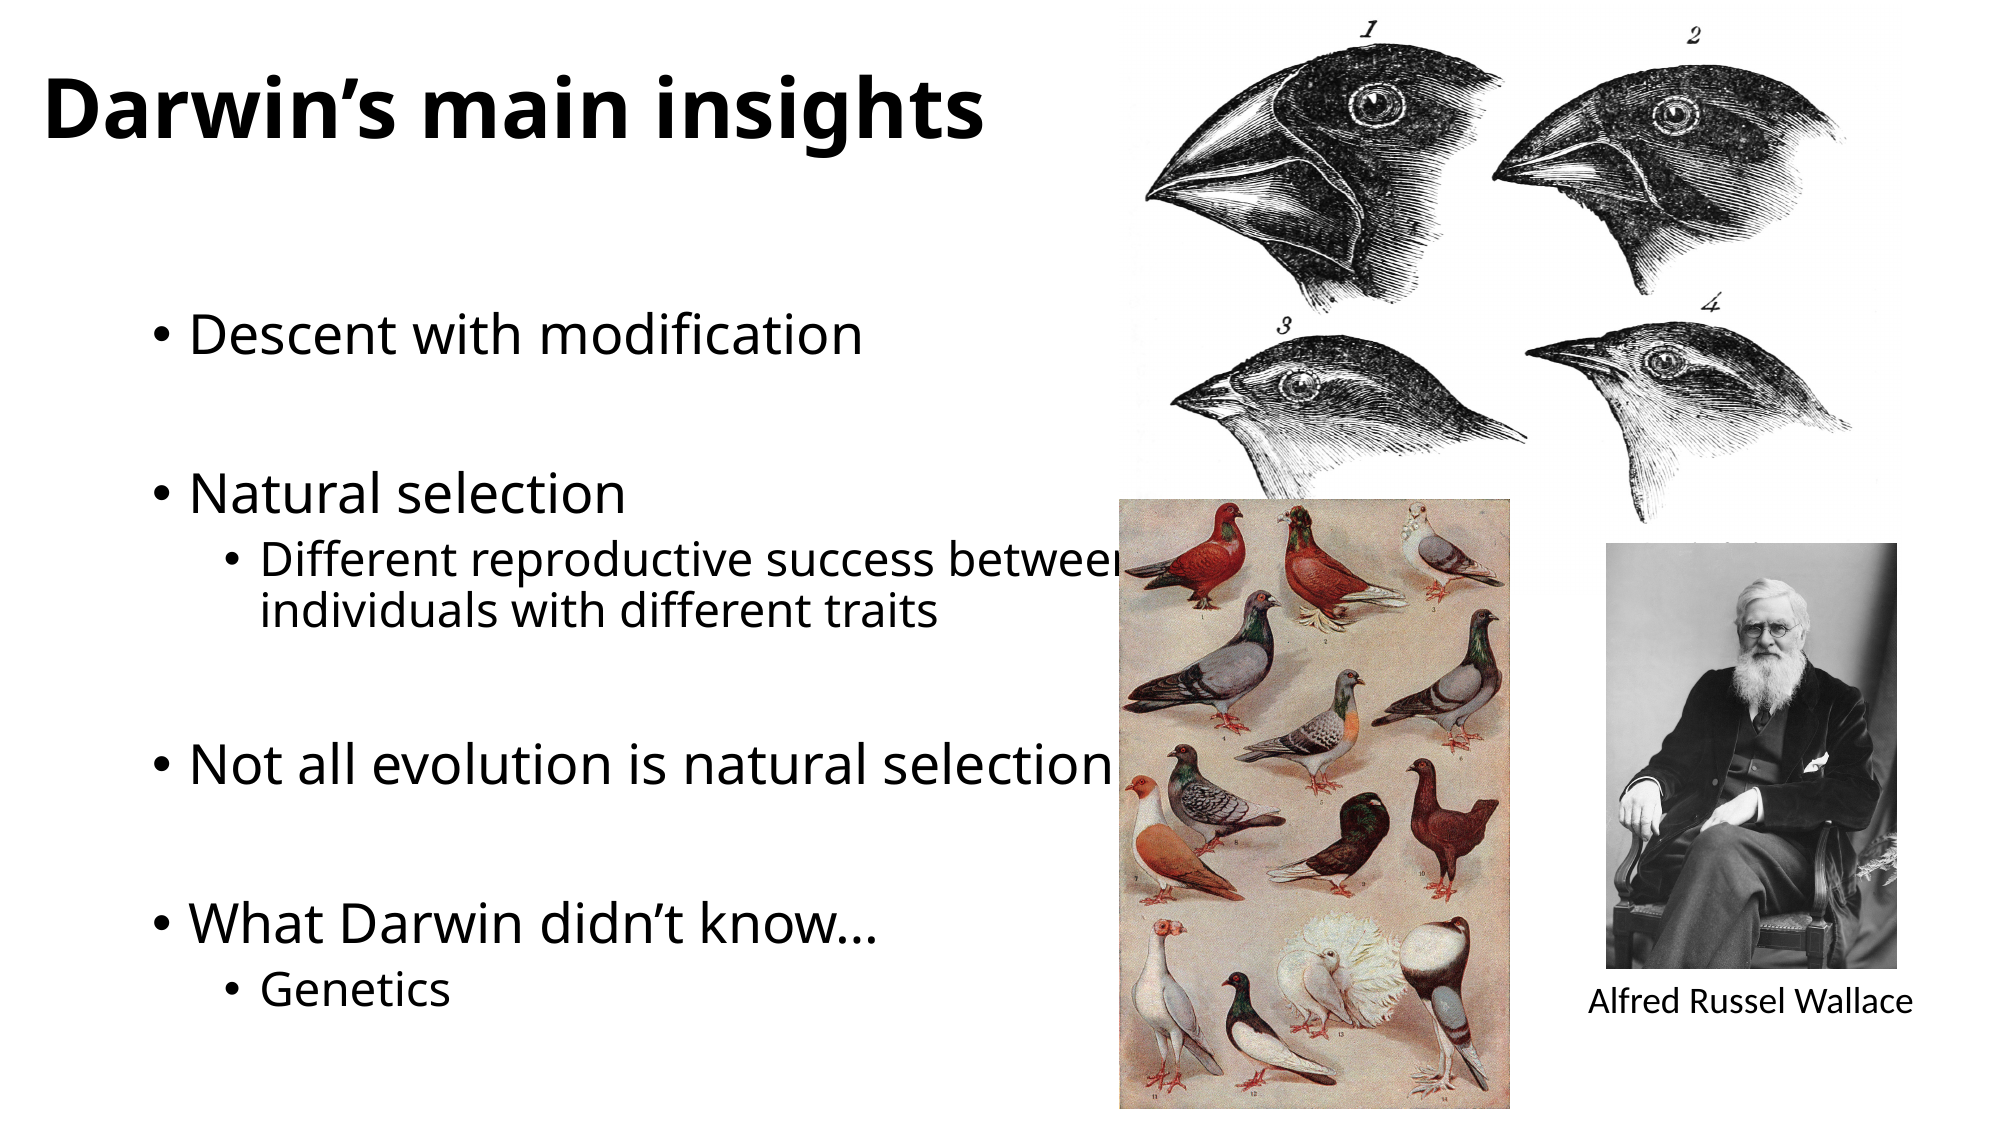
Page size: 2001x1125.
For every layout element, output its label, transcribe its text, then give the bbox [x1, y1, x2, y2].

title Darwin’s main insights [26, 3, 1752, 221]
picture [1119, 4, 1902, 1109]
text_box Alfred Russel Wallace [1573, 968, 1930, 1029]
list Descent with modification Natural selection Different reproductive success between individuals with different traits Not all evolution is natural selection What Darwin didn’t know… Genetics [137, 299, 1119, 1109]
